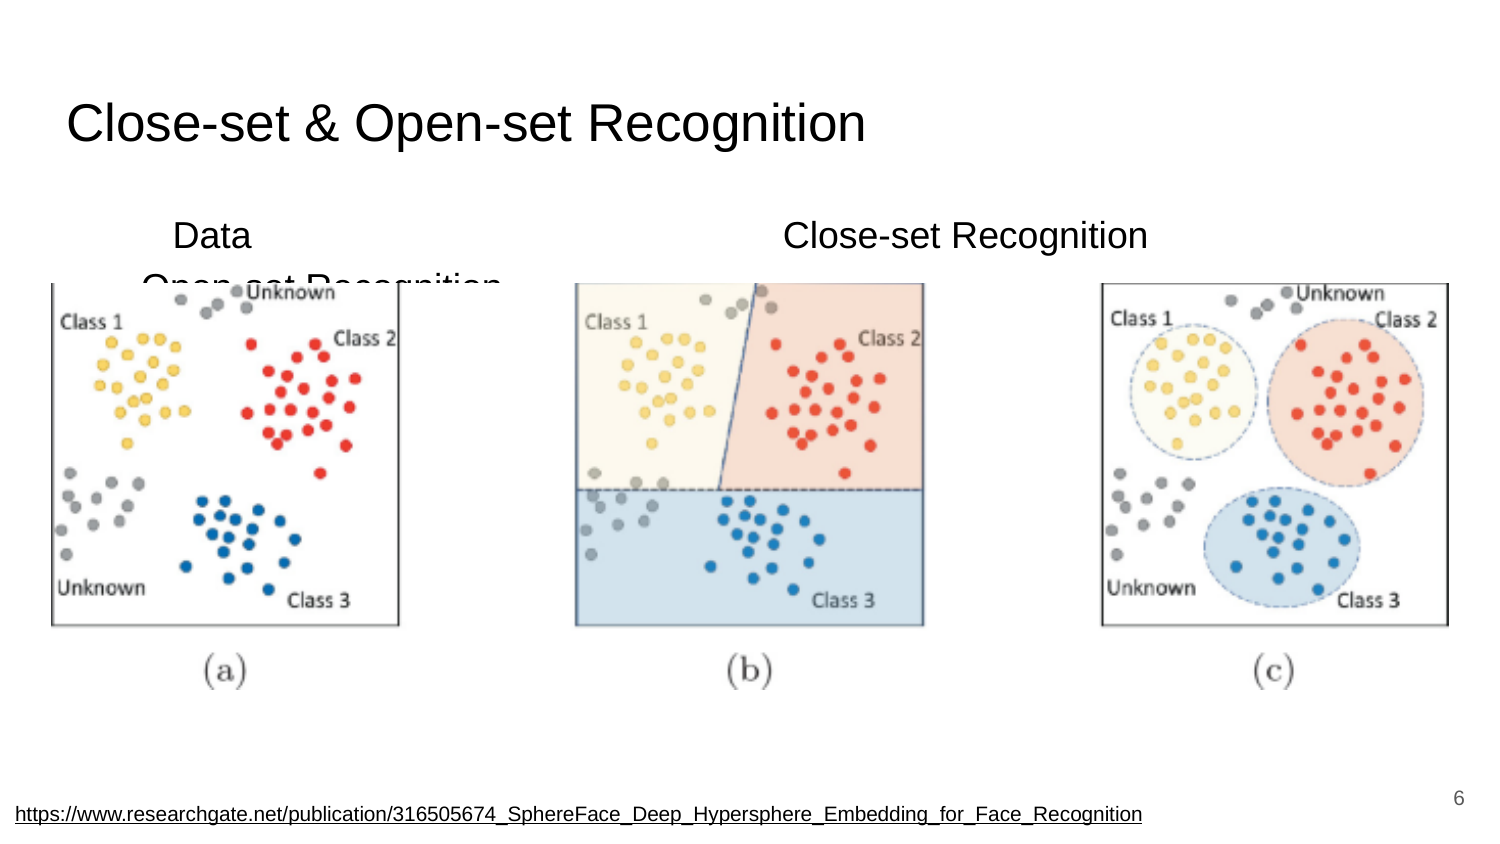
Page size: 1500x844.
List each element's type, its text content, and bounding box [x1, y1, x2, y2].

picture [50, 283, 1450, 690]
list Data Close-set Recognition Open-set Recognition [51, 189, 1500, 750]
slide_number ‹#› [1389, 764, 1480, 830]
text_box https://www.researchgate.net/publication/316505674_SphereFace_Deep_Hypersphere_Embedding_for_Face_Recognition [0, 788, 1236, 839]
title Close-set & Open-set Recognition [51, 72, 1449, 167]
